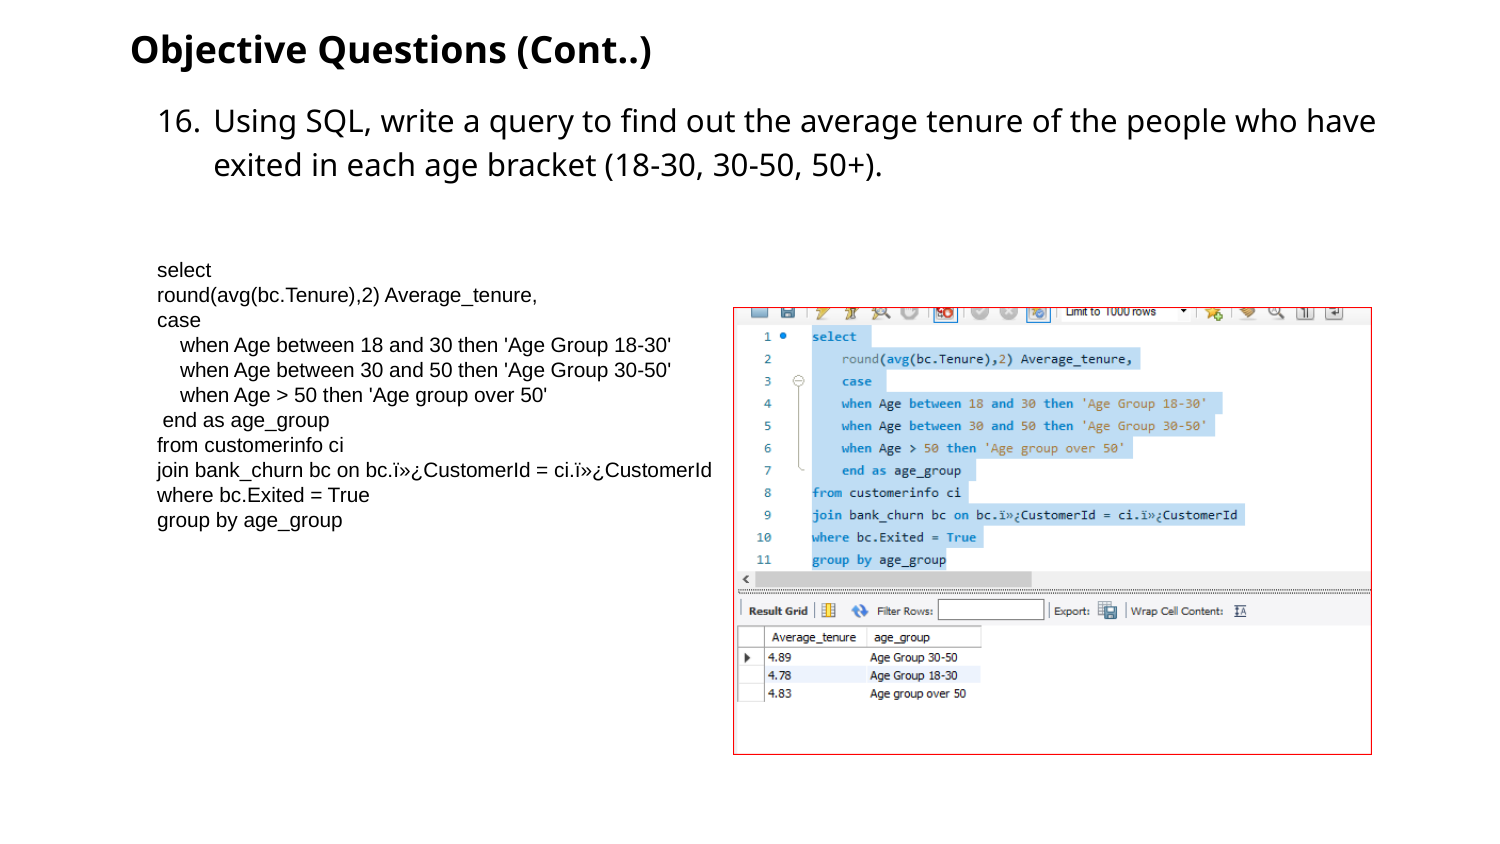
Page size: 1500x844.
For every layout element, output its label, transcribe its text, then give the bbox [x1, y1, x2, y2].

text_box Using SQL, write a query to find out the average tenure of the people who have exited in each age bracket (18-30, 30-50, 50+). select round(avg(bc.Tenure),2) Average_tenure, case when Age between 18 and 30 then 'Age Group 18-30' when Age between 30 and 50 then 'Age Group 30-50' when Age > 50 then 'Age group over 50' end as age_group from customerinfo ci join bank_churn bc on bc.ï»¿CustomerId = ci.ï»¿CustomerId where bc.Exited = True group by age_group [142, 81, 1404, 770]
text_box Objective Questions (Cont..) [115, 5, 978, 87]
picture [733, 307, 1372, 755]
